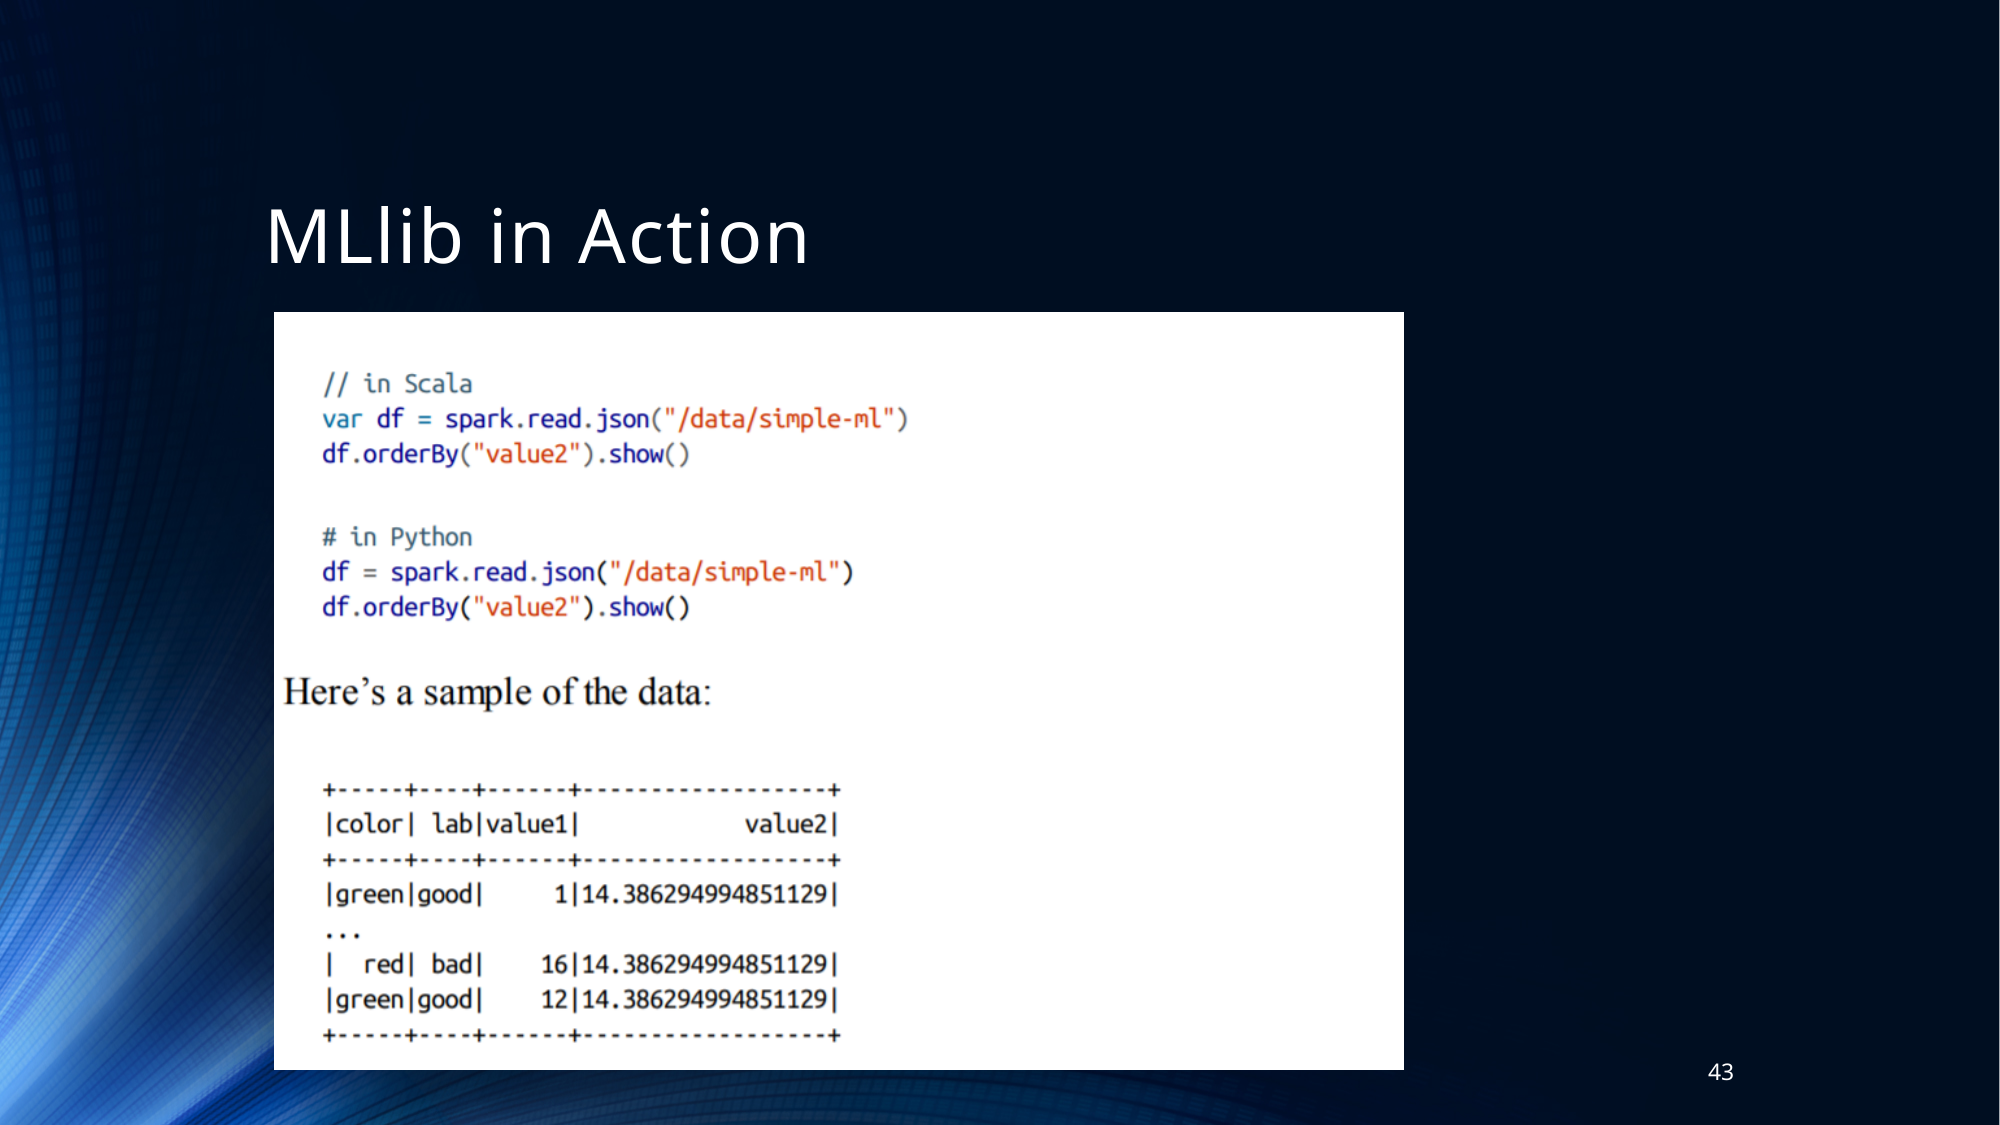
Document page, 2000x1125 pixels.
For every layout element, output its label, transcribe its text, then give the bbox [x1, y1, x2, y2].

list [274, 312, 1404, 1070]
slide_number 43 [1612, 1050, 1750, 1096]
picture [0, 0, 2000, 1125]
title MLlib in Action [249, 62, 1750, 288]
